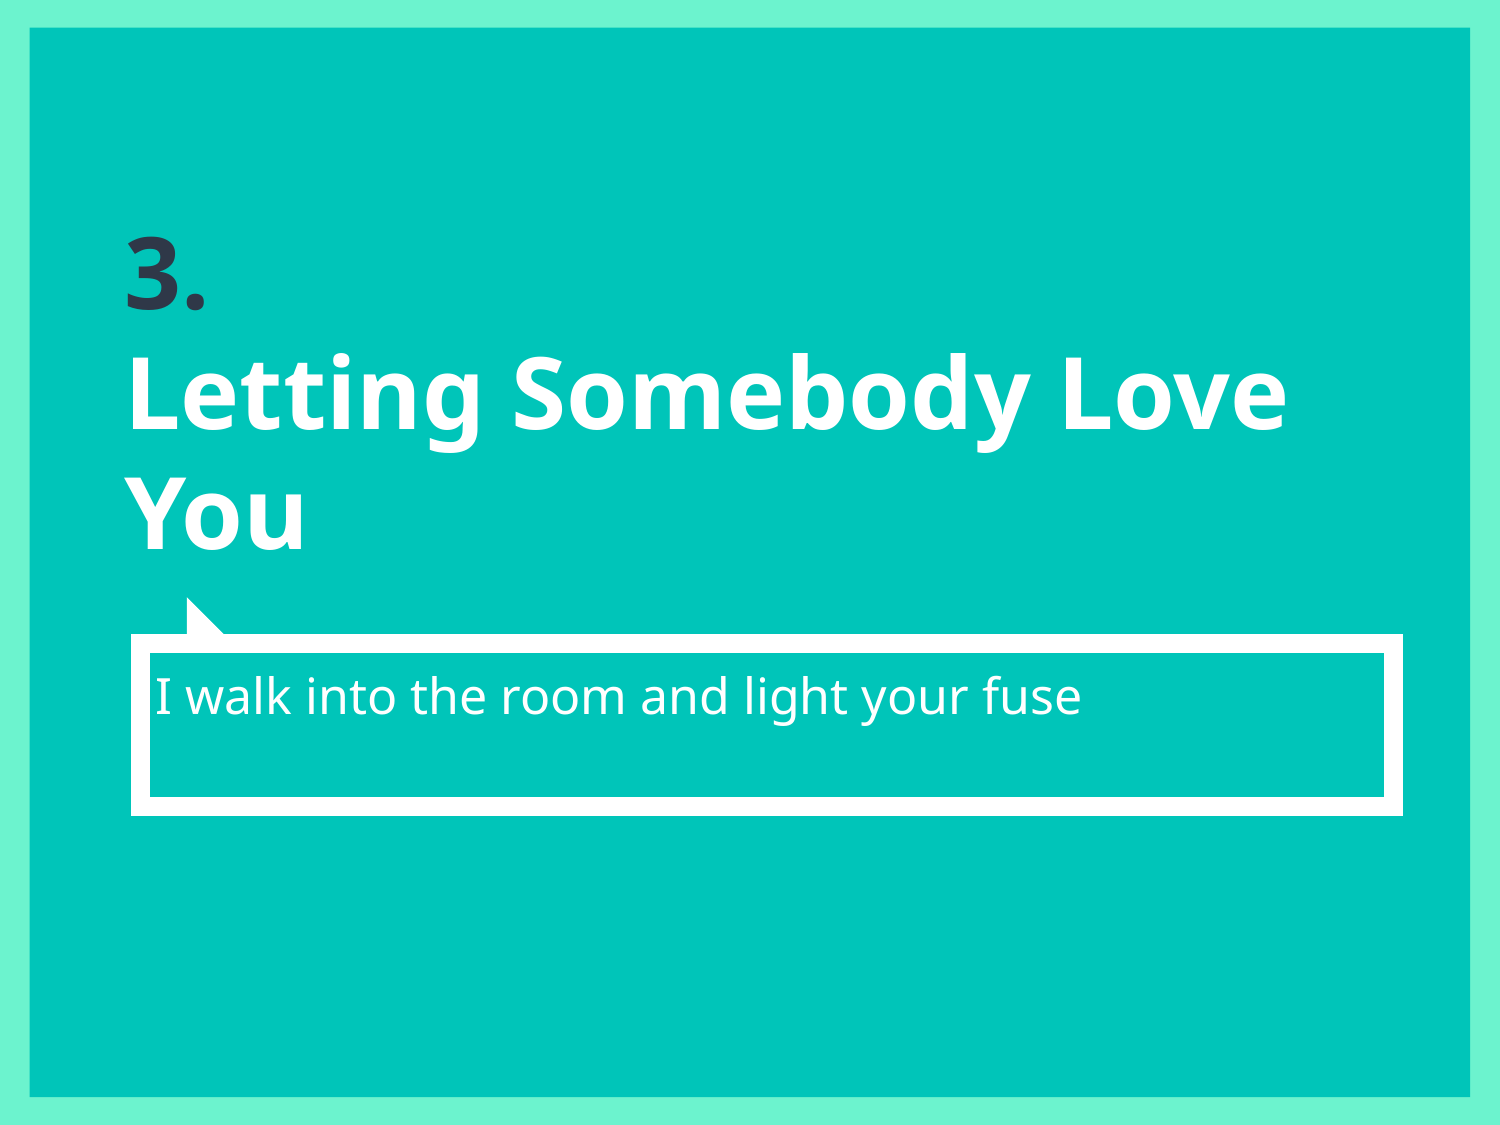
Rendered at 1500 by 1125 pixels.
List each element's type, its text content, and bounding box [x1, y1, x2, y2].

subtitle I walk into the room and light your fuse [131, 634, 1403, 816]
title 3. Letting Somebody Love You [109, 331, 1322, 585]
